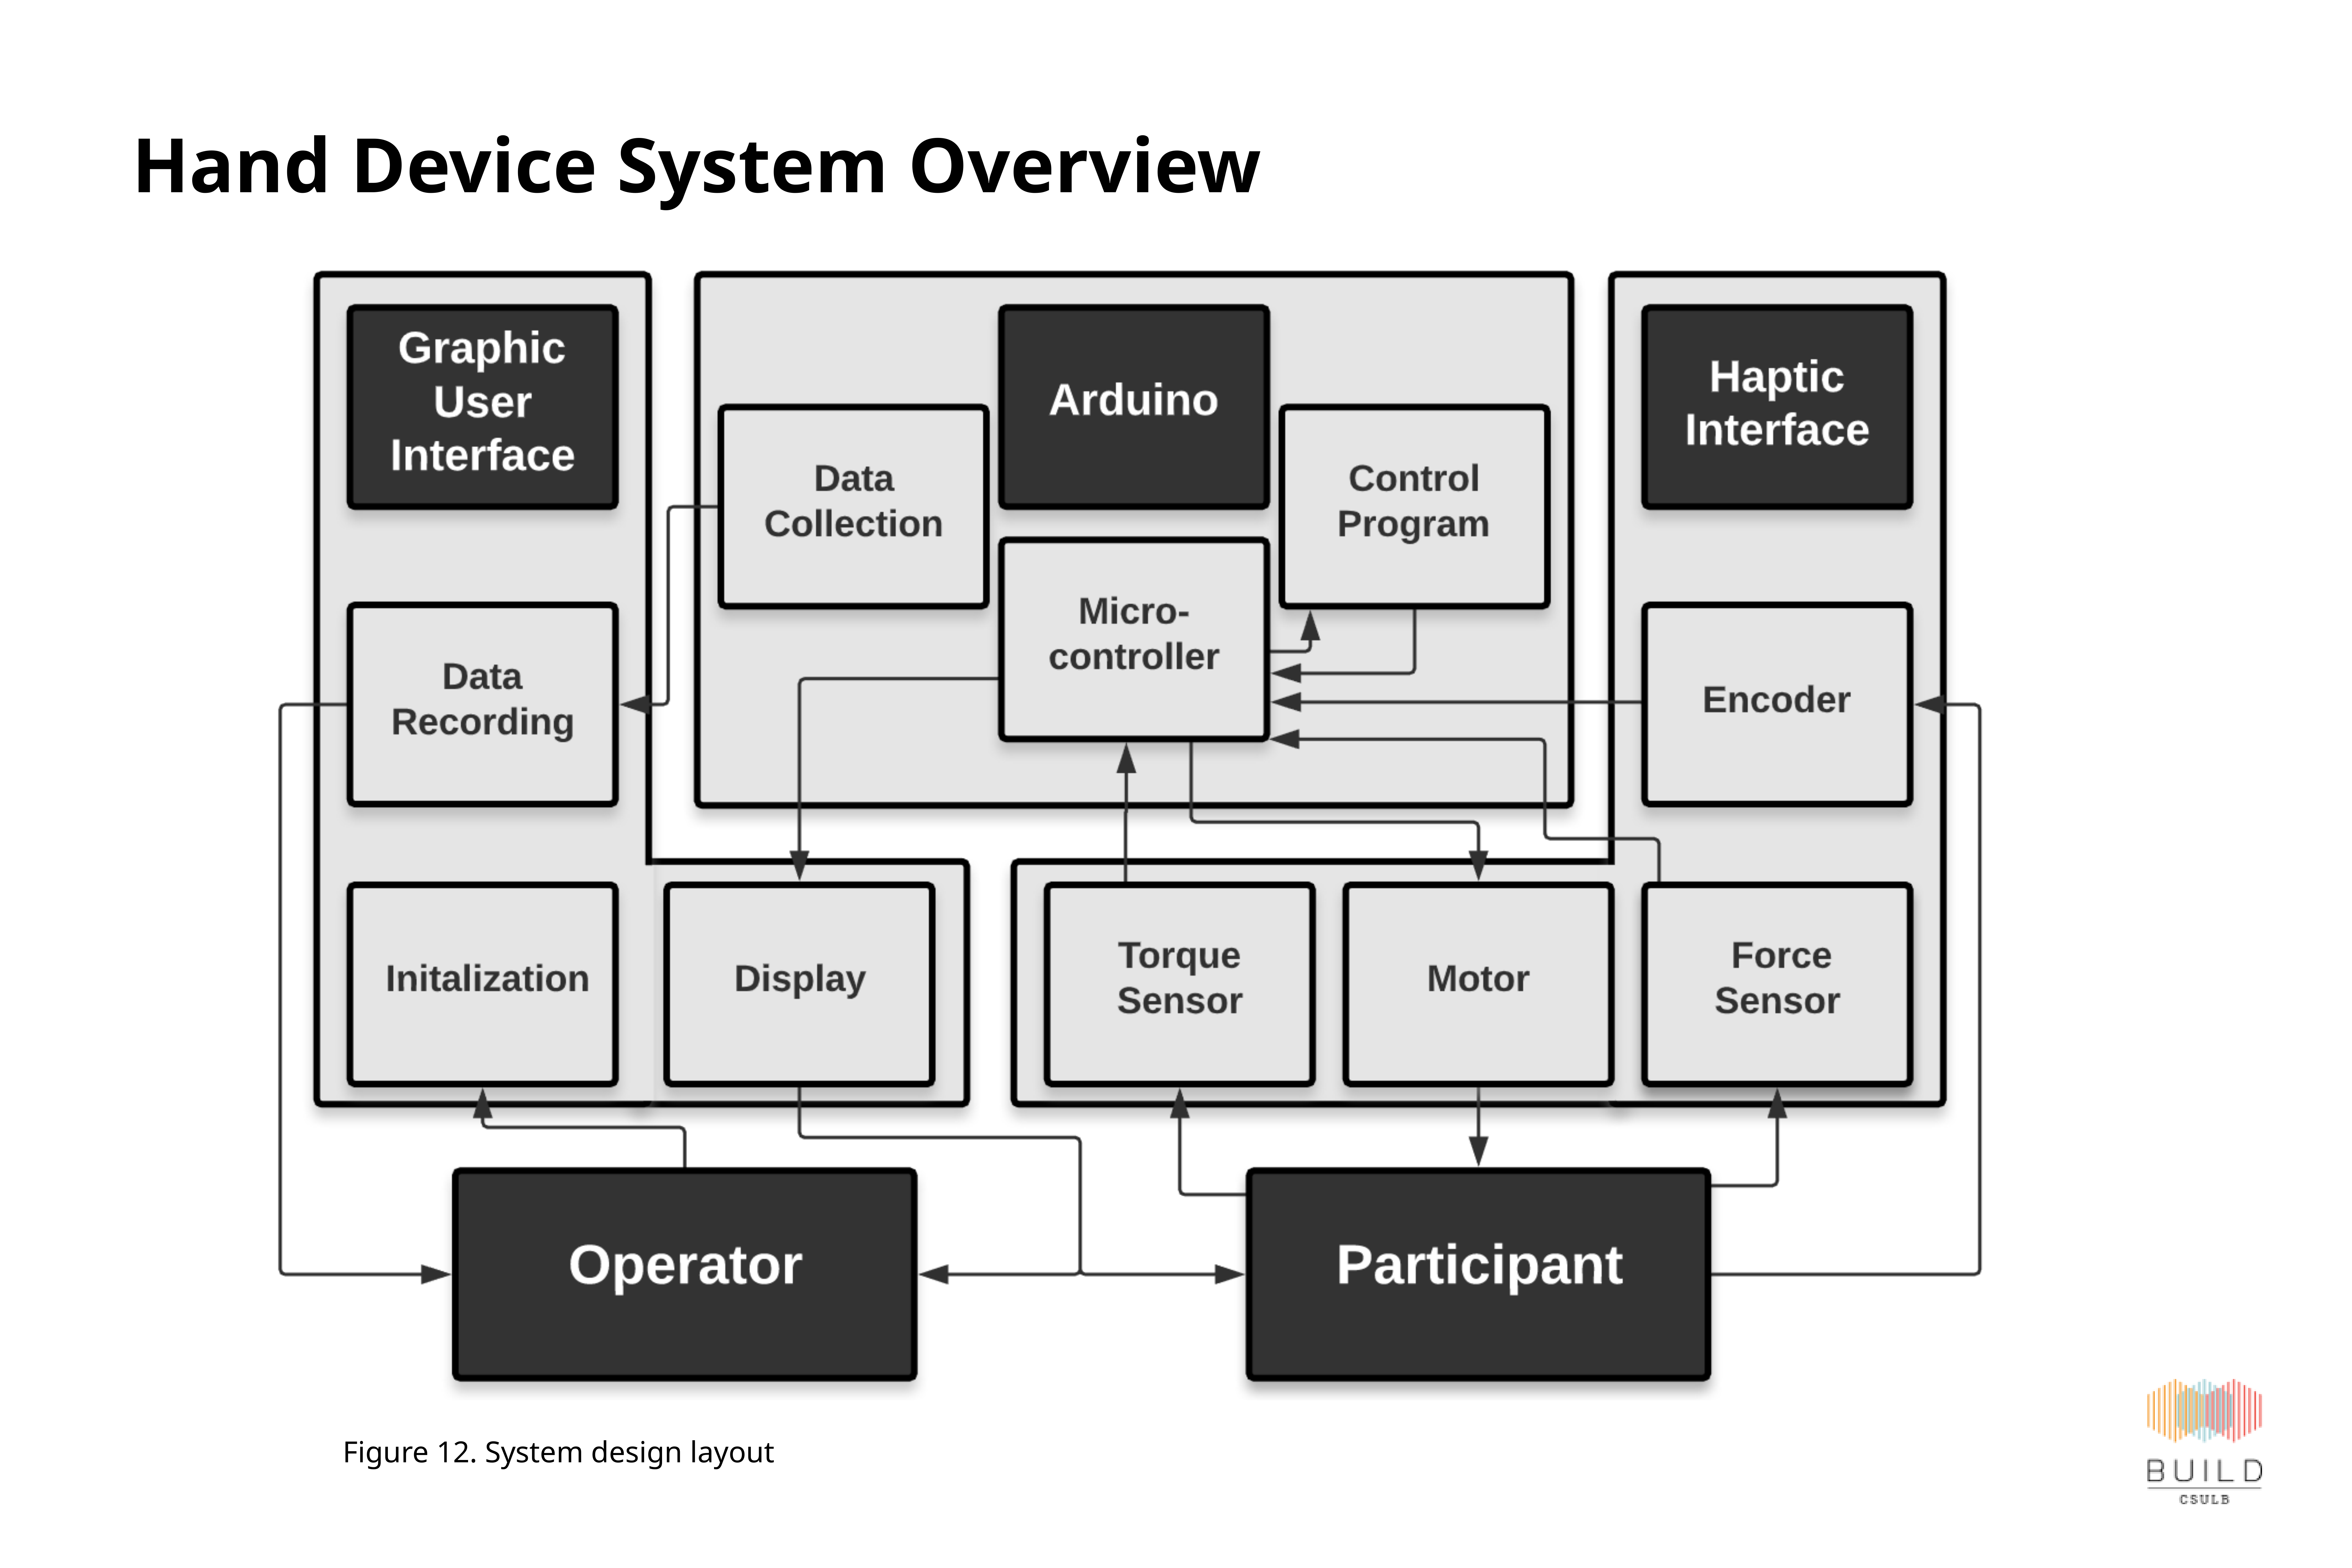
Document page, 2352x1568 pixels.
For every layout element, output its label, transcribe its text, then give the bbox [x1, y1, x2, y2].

picture [248, 263, 2014, 1400]
text_box Figure 12. System design layout [338, 1431, 1227, 1470]
picture [2146, 1379, 2271, 1507]
text_box Hand Device System Overview [127, 97, 1498, 210]
